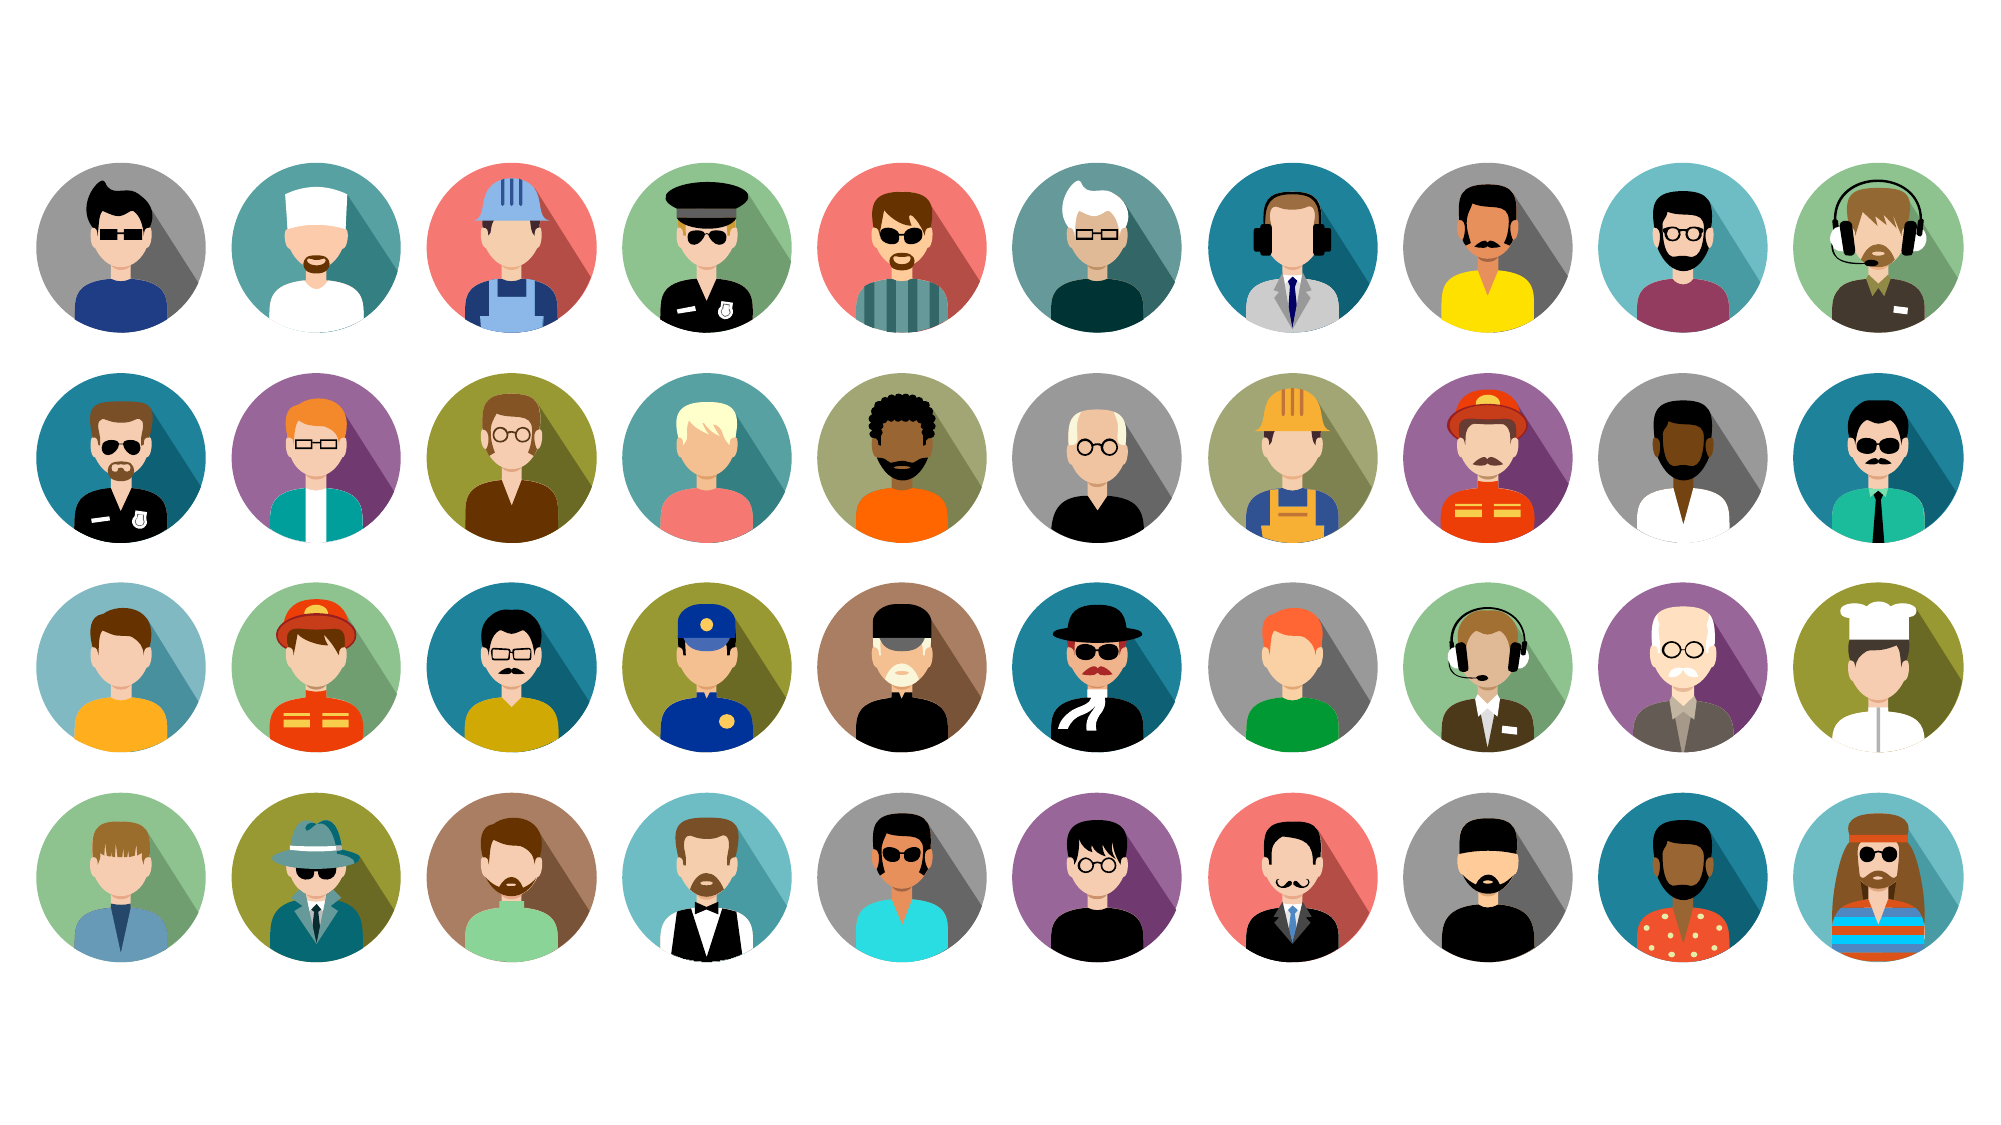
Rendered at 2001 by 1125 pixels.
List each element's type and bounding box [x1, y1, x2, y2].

text_box [36, 162, 1964, 963]
